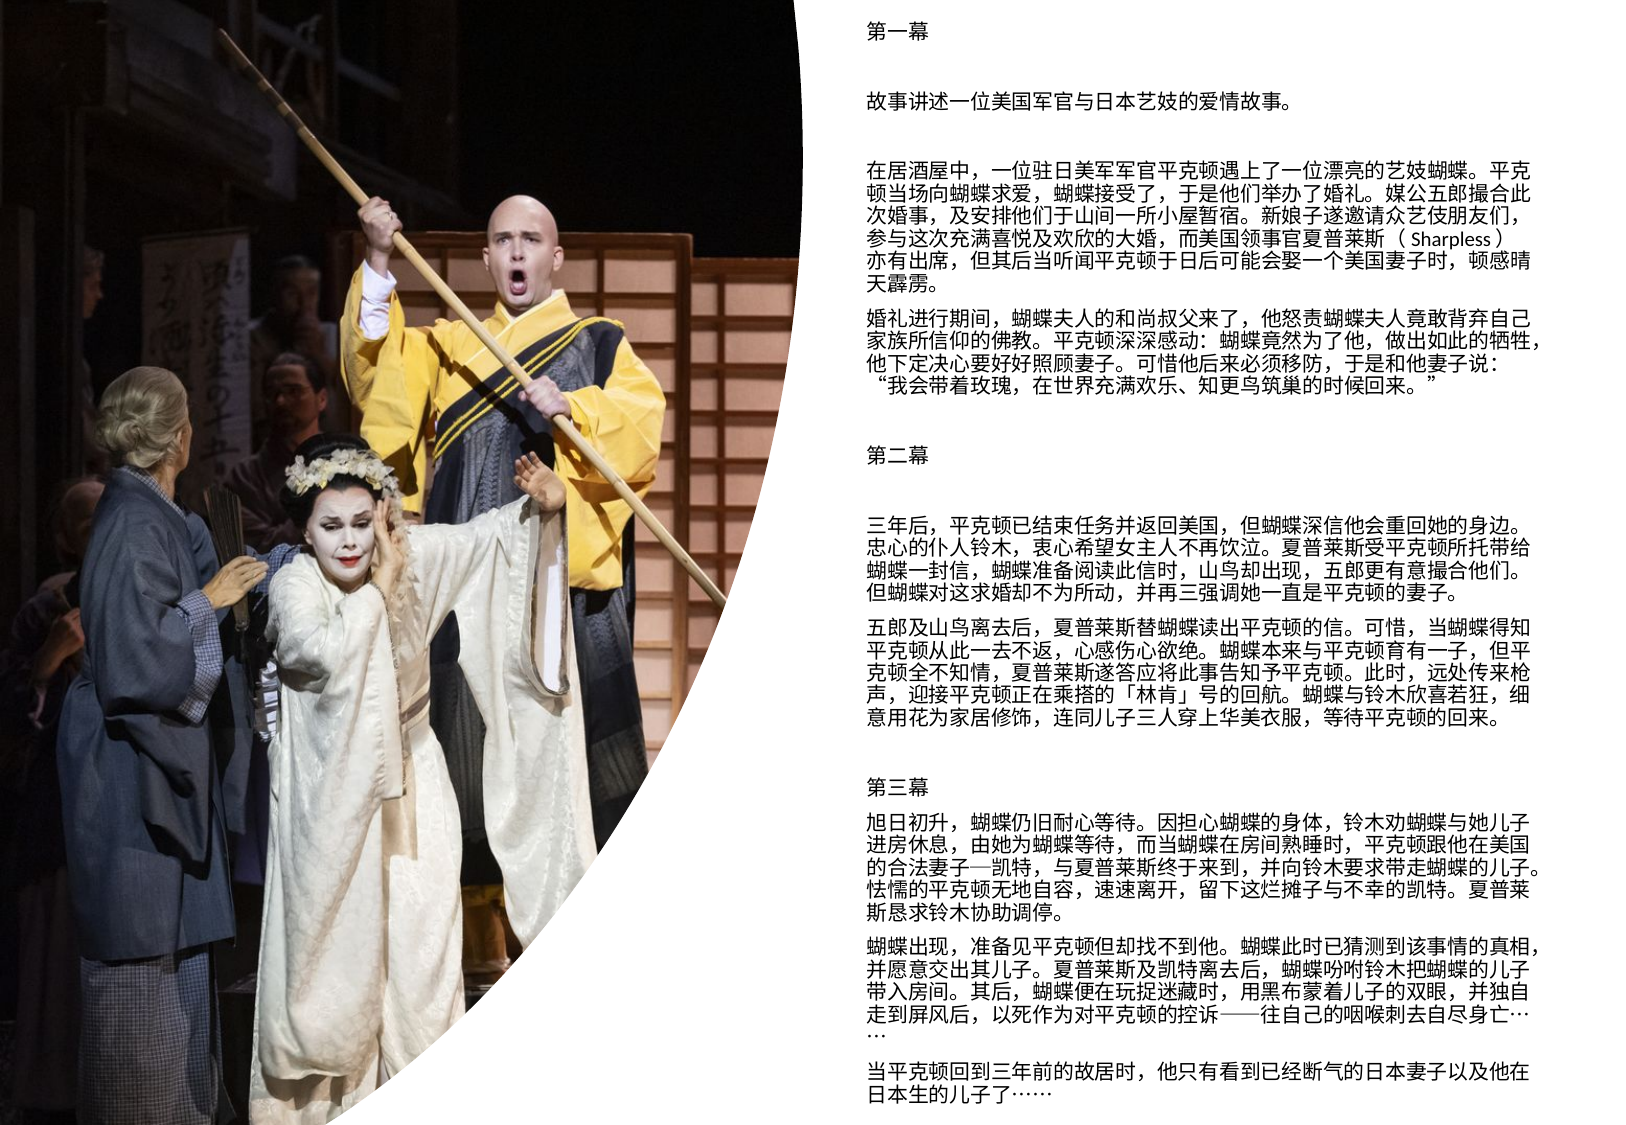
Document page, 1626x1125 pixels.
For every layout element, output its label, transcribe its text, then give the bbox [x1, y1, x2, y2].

picture [0, 0, 803, 1125]
text_box 第一幕 故事讲述一位美国军官与日本艺妓的爱情故事。 在居酒屋中，一位驻日美军军官平克顿遇上了一位漂亮的艺妓蝴蝶。平克顿当场向蝴蝶求爱，蝴蝶接受了，于是他们举办了婚礼。媒公五郎撮合此次婚事，及安排他们于山间一所小屋暂宿。新娘子遂邀请众艺伎朋友们，参与这次充满喜悦及欢欣的大婚，而美国领事官夏普莱斯（Sharpless）亦有出席，但其后当听闻平克顿于日后可能会娶一个美国妻子时，顿感晴天霹雳。 婚礼进行期间，蝴蝶夫人的和尚叔父来了，他怒责蝴蝶夫人竟敢背弃自己家族所信仰的佛教。平克顿深深感动：蝴蝶竟然为了他，做出如此的牺牲，他下定决心要好好照顾妻子。可惜他后来必须移防，于是和他妻子说：“我会带着玫瑰，在世界充满欢乐、知更鸟筑巢的时候回来。” 第二幕 三年后，平克顿已结束任务并返回美国，但蝴蝶深信他会重回她的身边。忠心的仆人铃木，衷心希望女主人不再饮泣。夏普莱斯受平克顿所托带给蝴蝶一封信，蝴蝶准备阅读此信时，山鸟却出现，五郎更有意撮合他们。但蝴蝶对这求婚却不为所动，并再三强调她一直是平克顿的妻子。 五郎及山鸟离去后，夏普莱斯替蝴蝶读出平克顿的信。可惜，当蝴蝶得知平克顿从此一去不返，心感伤心欲绝。蝴蝶本来与平克顿育有一子，但平克顿全不知情，夏普莱斯遂答应将此事告知予平克顿。此时，远处传来枪声，迎接平克顿正在乘搭的「林肯」号的回航。蝴蝶与铃木欣喜若狂，细意用花为家居修饰，连同儿子三人穿上华美衣服，等待平克顿的回来。 第三幕 旭日初升，蝴蝶仍旧耐心等待。因担心蝴蝶的身体，铃木劝蝴蝶与她儿子进房休息，由她为蝴蝶等待，而当蝴蝶在房间熟睡时，平克顿跟他在美国的合法妻子─凯特，与夏普莱斯终于来到，并向铃木要求带走蝴蝶的儿子。怯懦的平克顿无地自容，速速离开，留下这烂摊子与不幸的凯特。夏普莱斯恳求铃木协助调停。 蝴蝶出现，准备见平克顿但却找不到他。蝴蝶此时已猜测到该事情的真相，并愿意交出其儿子。夏普莱斯及凯特离去后，蝴蝶吩咐铃木把蝴蝶的儿子带入房间。其后，蝴蝶便在玩捉迷藏时，用黑布蒙着儿子的双眼，并独自走到屏风后，以死作为对平克顿的控诉——往自己的咽喉刺去自尽身亡…… 当平克顿回到三年前的故居时，他只有看到已经断气的日本妻子以及他在日本生的儿子了…… [851, 13, 1552, 798]
